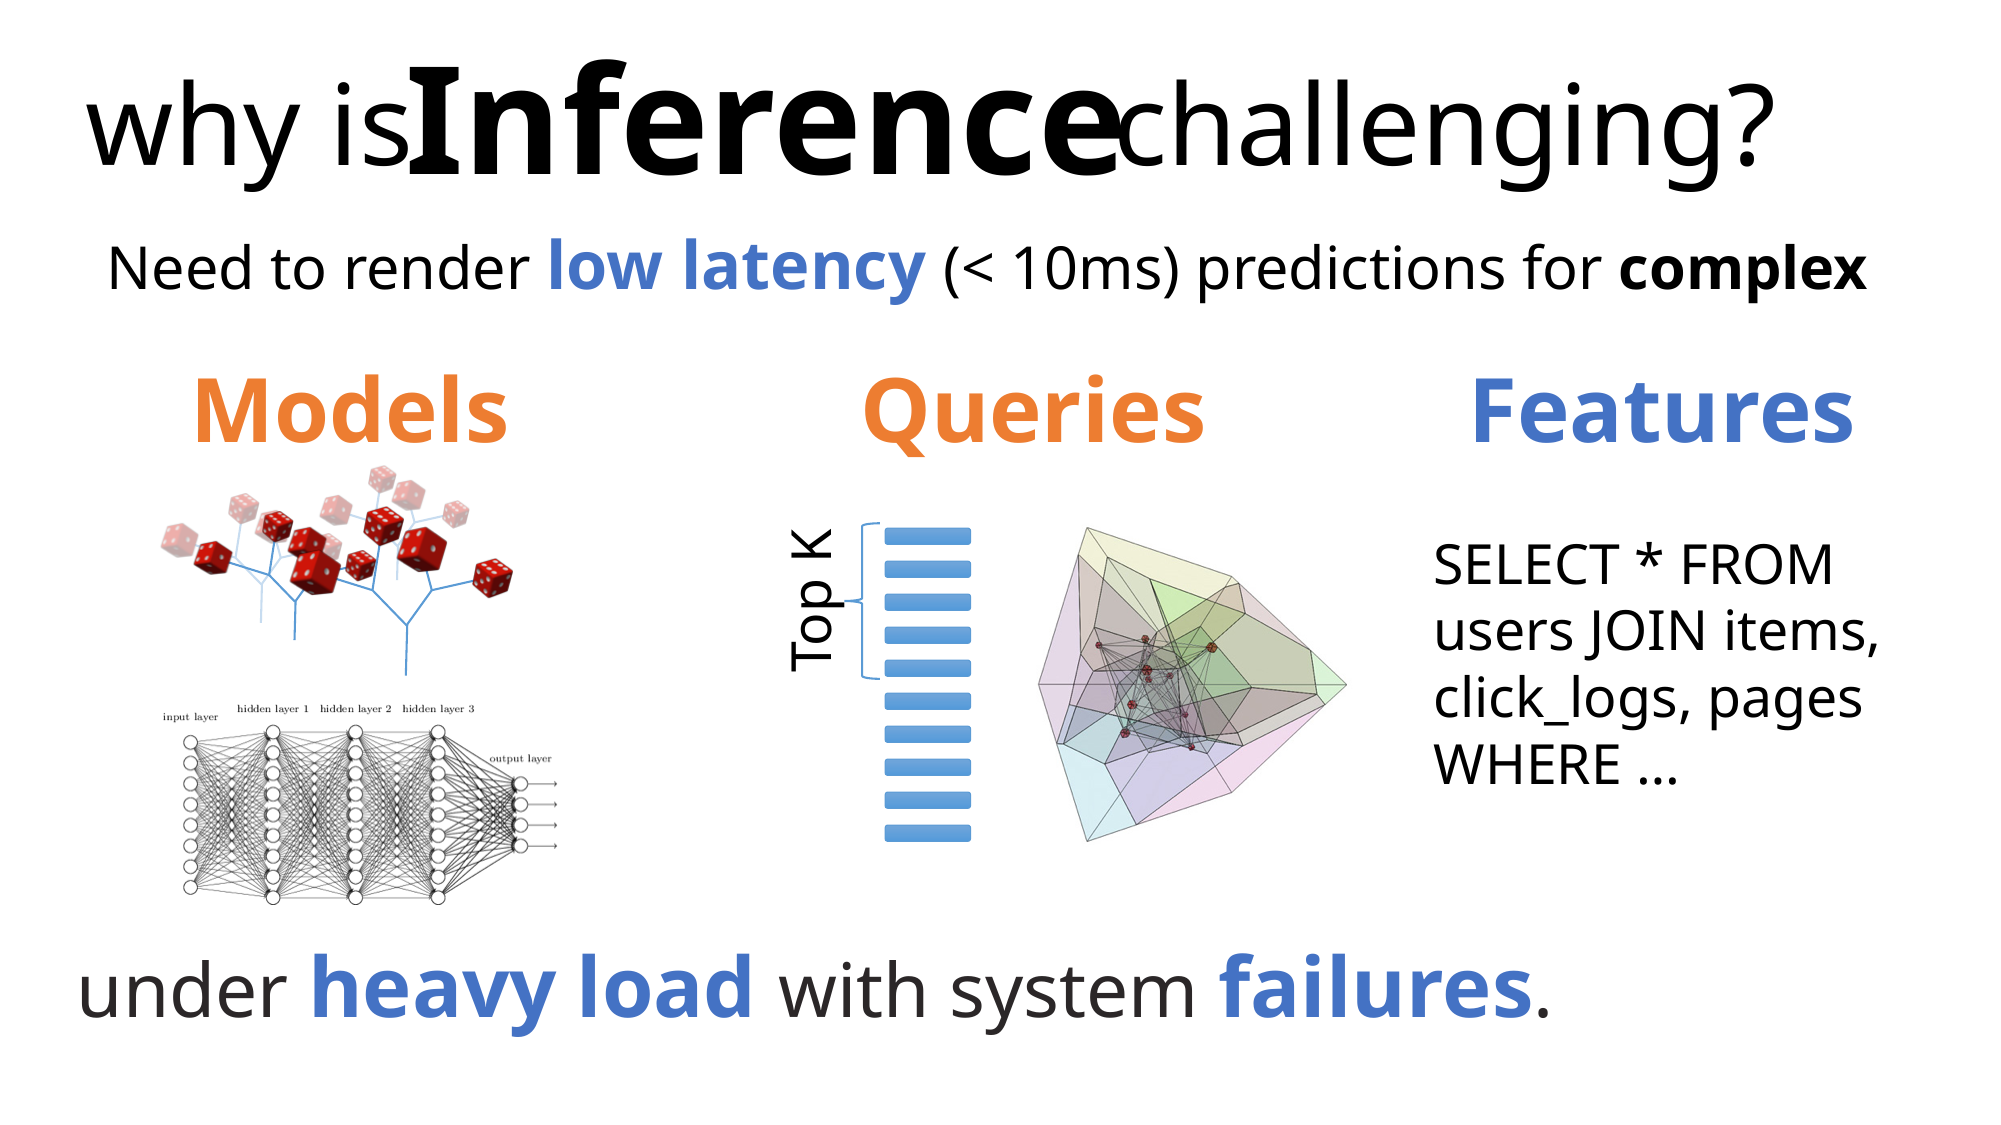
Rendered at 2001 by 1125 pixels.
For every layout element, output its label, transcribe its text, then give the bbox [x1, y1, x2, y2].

text_box under heavy load with system failures. [62, 926, 1569, 1042]
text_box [768, 346, 1354, 853]
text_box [129, 346, 567, 905]
text_box Inference [390, 17, 1142, 213]
list Need to render low latency (< 10ms) predictions for complex [91, 224, 1892, 363]
title why is challenging? [70, 35, 1871, 223]
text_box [1428, 346, 1888, 806]
